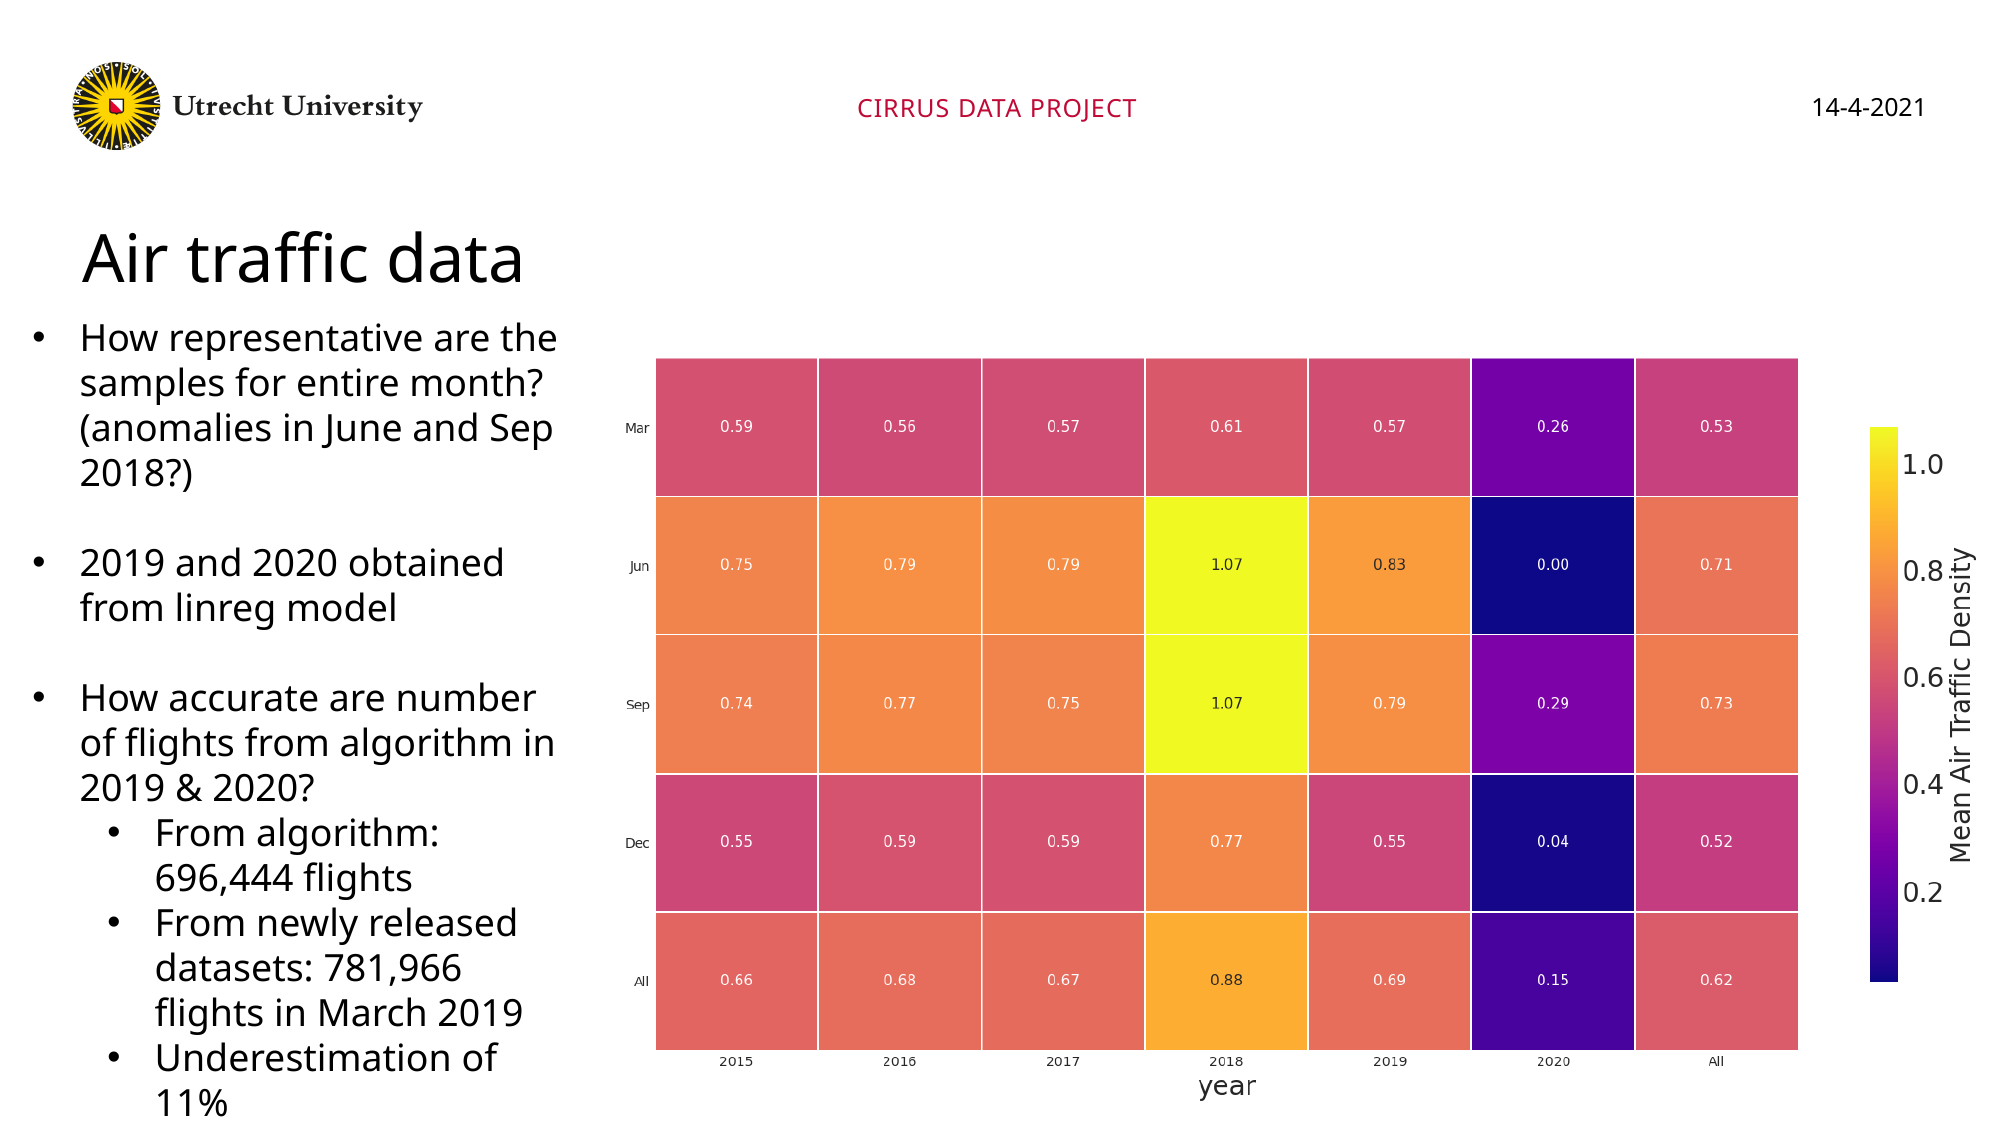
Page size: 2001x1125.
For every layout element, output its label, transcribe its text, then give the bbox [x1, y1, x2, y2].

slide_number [1638, 84, 1942, 120]
picture [0, 0, 526, 208]
picture [604, 327, 2001, 1125]
list Cirrus data project [423, 82, 1572, 120]
text_box How representative are the samples for entire month? (anomalies in June and Sep 2018?) 2019 and 2020 obtained from linreg model How accurate are number of flights from algorithm in 2019 & 2020? From algorithm: 696,444 flights From newly released datasets: 781,966 flights in March 2019 Underestimation of 11% [32, 314, 580, 1125]
text_box Air traffic data [82, 215, 1109, 296]
